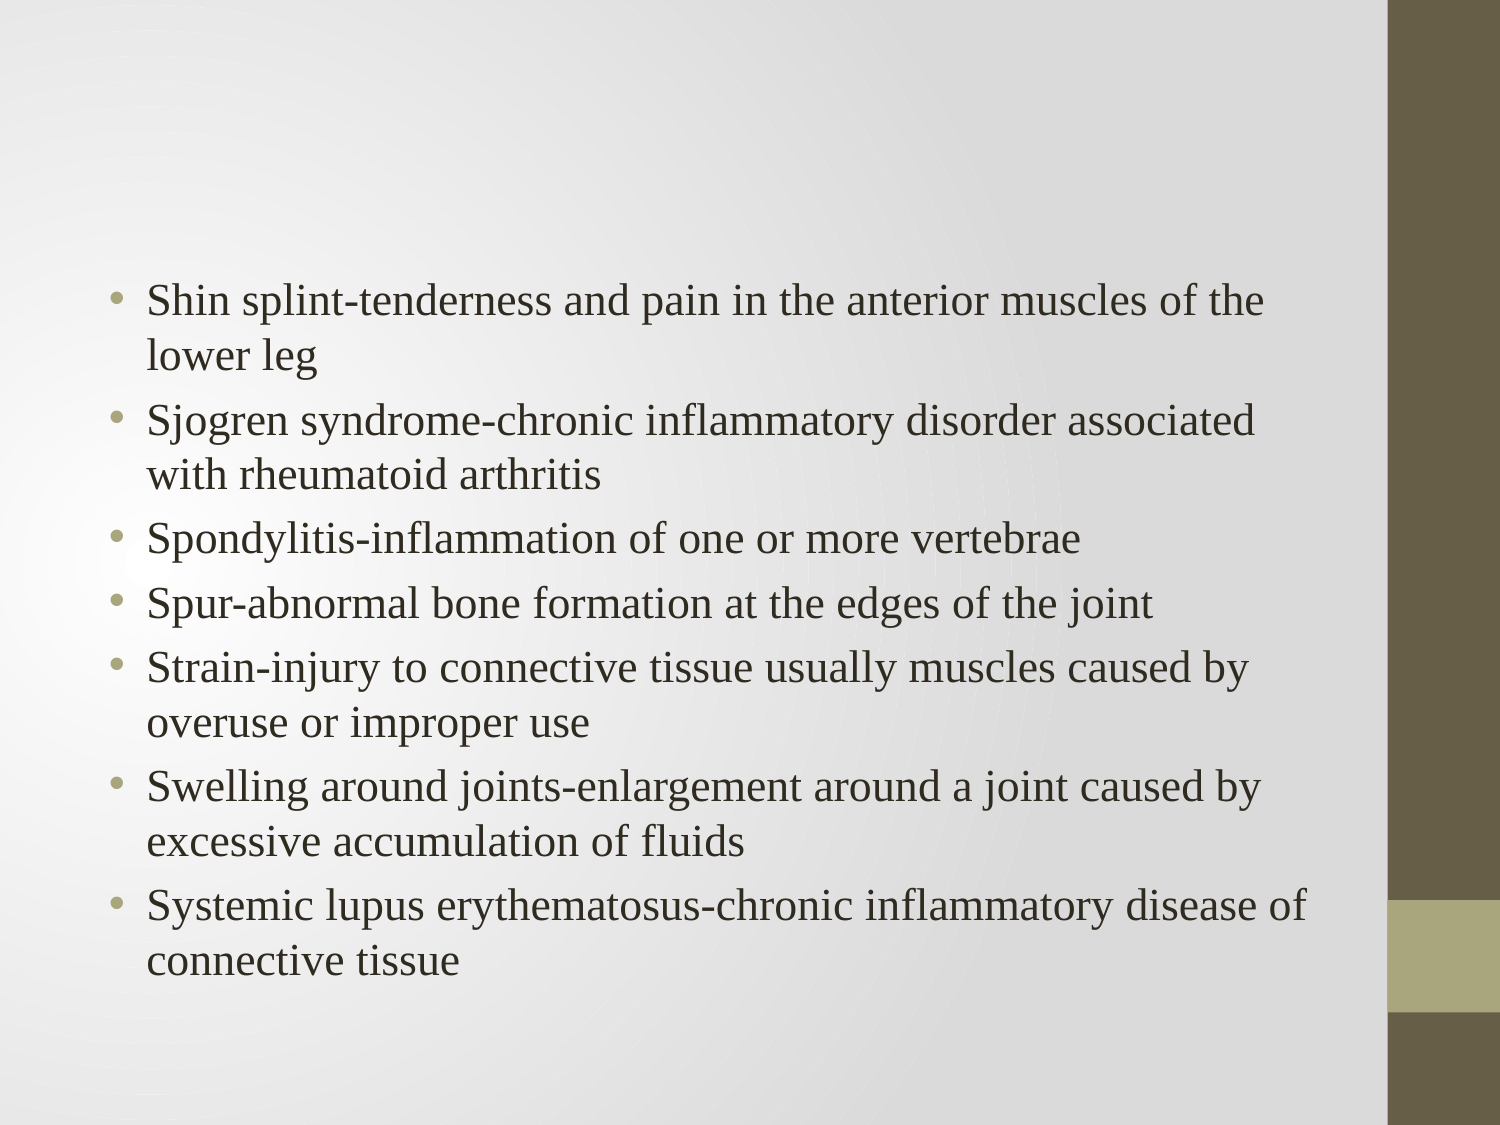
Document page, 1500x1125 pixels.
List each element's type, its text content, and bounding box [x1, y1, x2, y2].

list Shin splint-tenderness and pain in the anterior muscles of the lower leg Sjogren syndrome-chronic inflammatory disorder associated with rheumatoid arthritis Spondylitis-inflammation of one or more vertebrae Spur-abnormal bone formation at the edges of the joint Strain-injury to connective tissue usually muscles caused by overuse or improper use Swelling around joints-enlargement around a joint caused by excessive accumulation of fluids Systemic lupus erythematosus-chronic inflammatory disease of connective tissue [75, 262, 1325, 1050]
